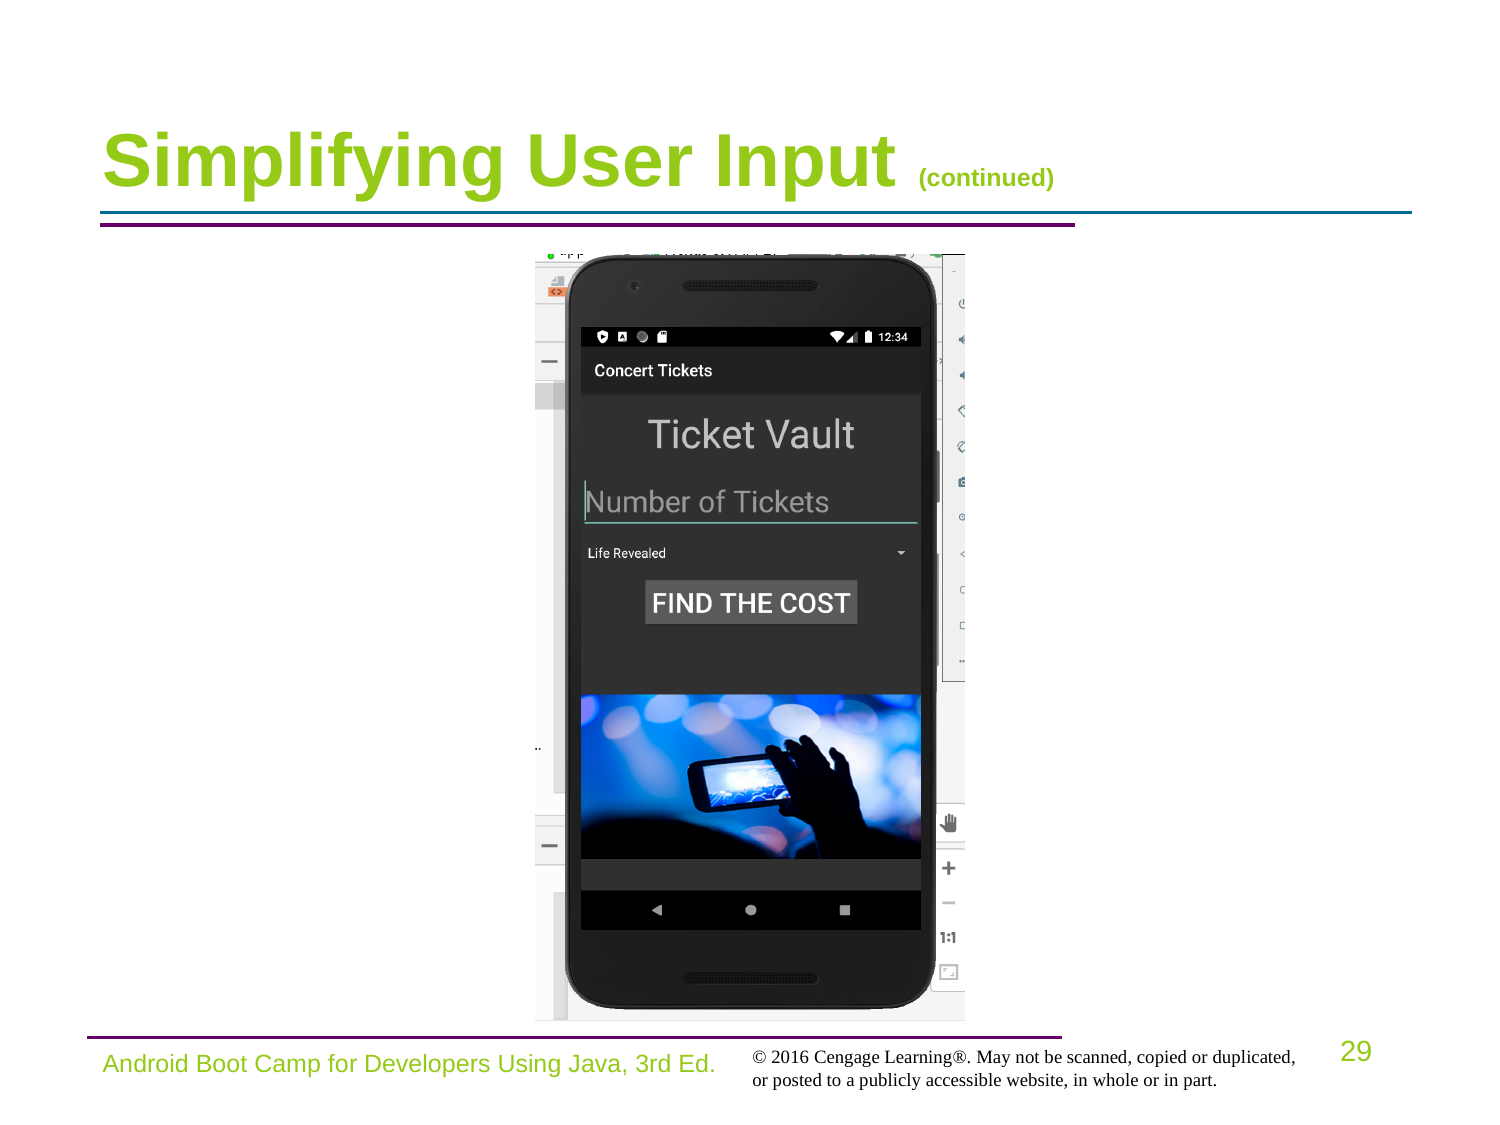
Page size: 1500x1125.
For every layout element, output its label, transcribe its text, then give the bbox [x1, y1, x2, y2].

footer Android Boot Camp for Developers Using Java, 3rd Ed. [87, 1025, 988, 1100]
slide_number 29 [1074, 1025, 1388, 1100]
picture [535, 254, 965, 1021]
title Simplifying User Input (continued) [87, 62, 1413, 251]
